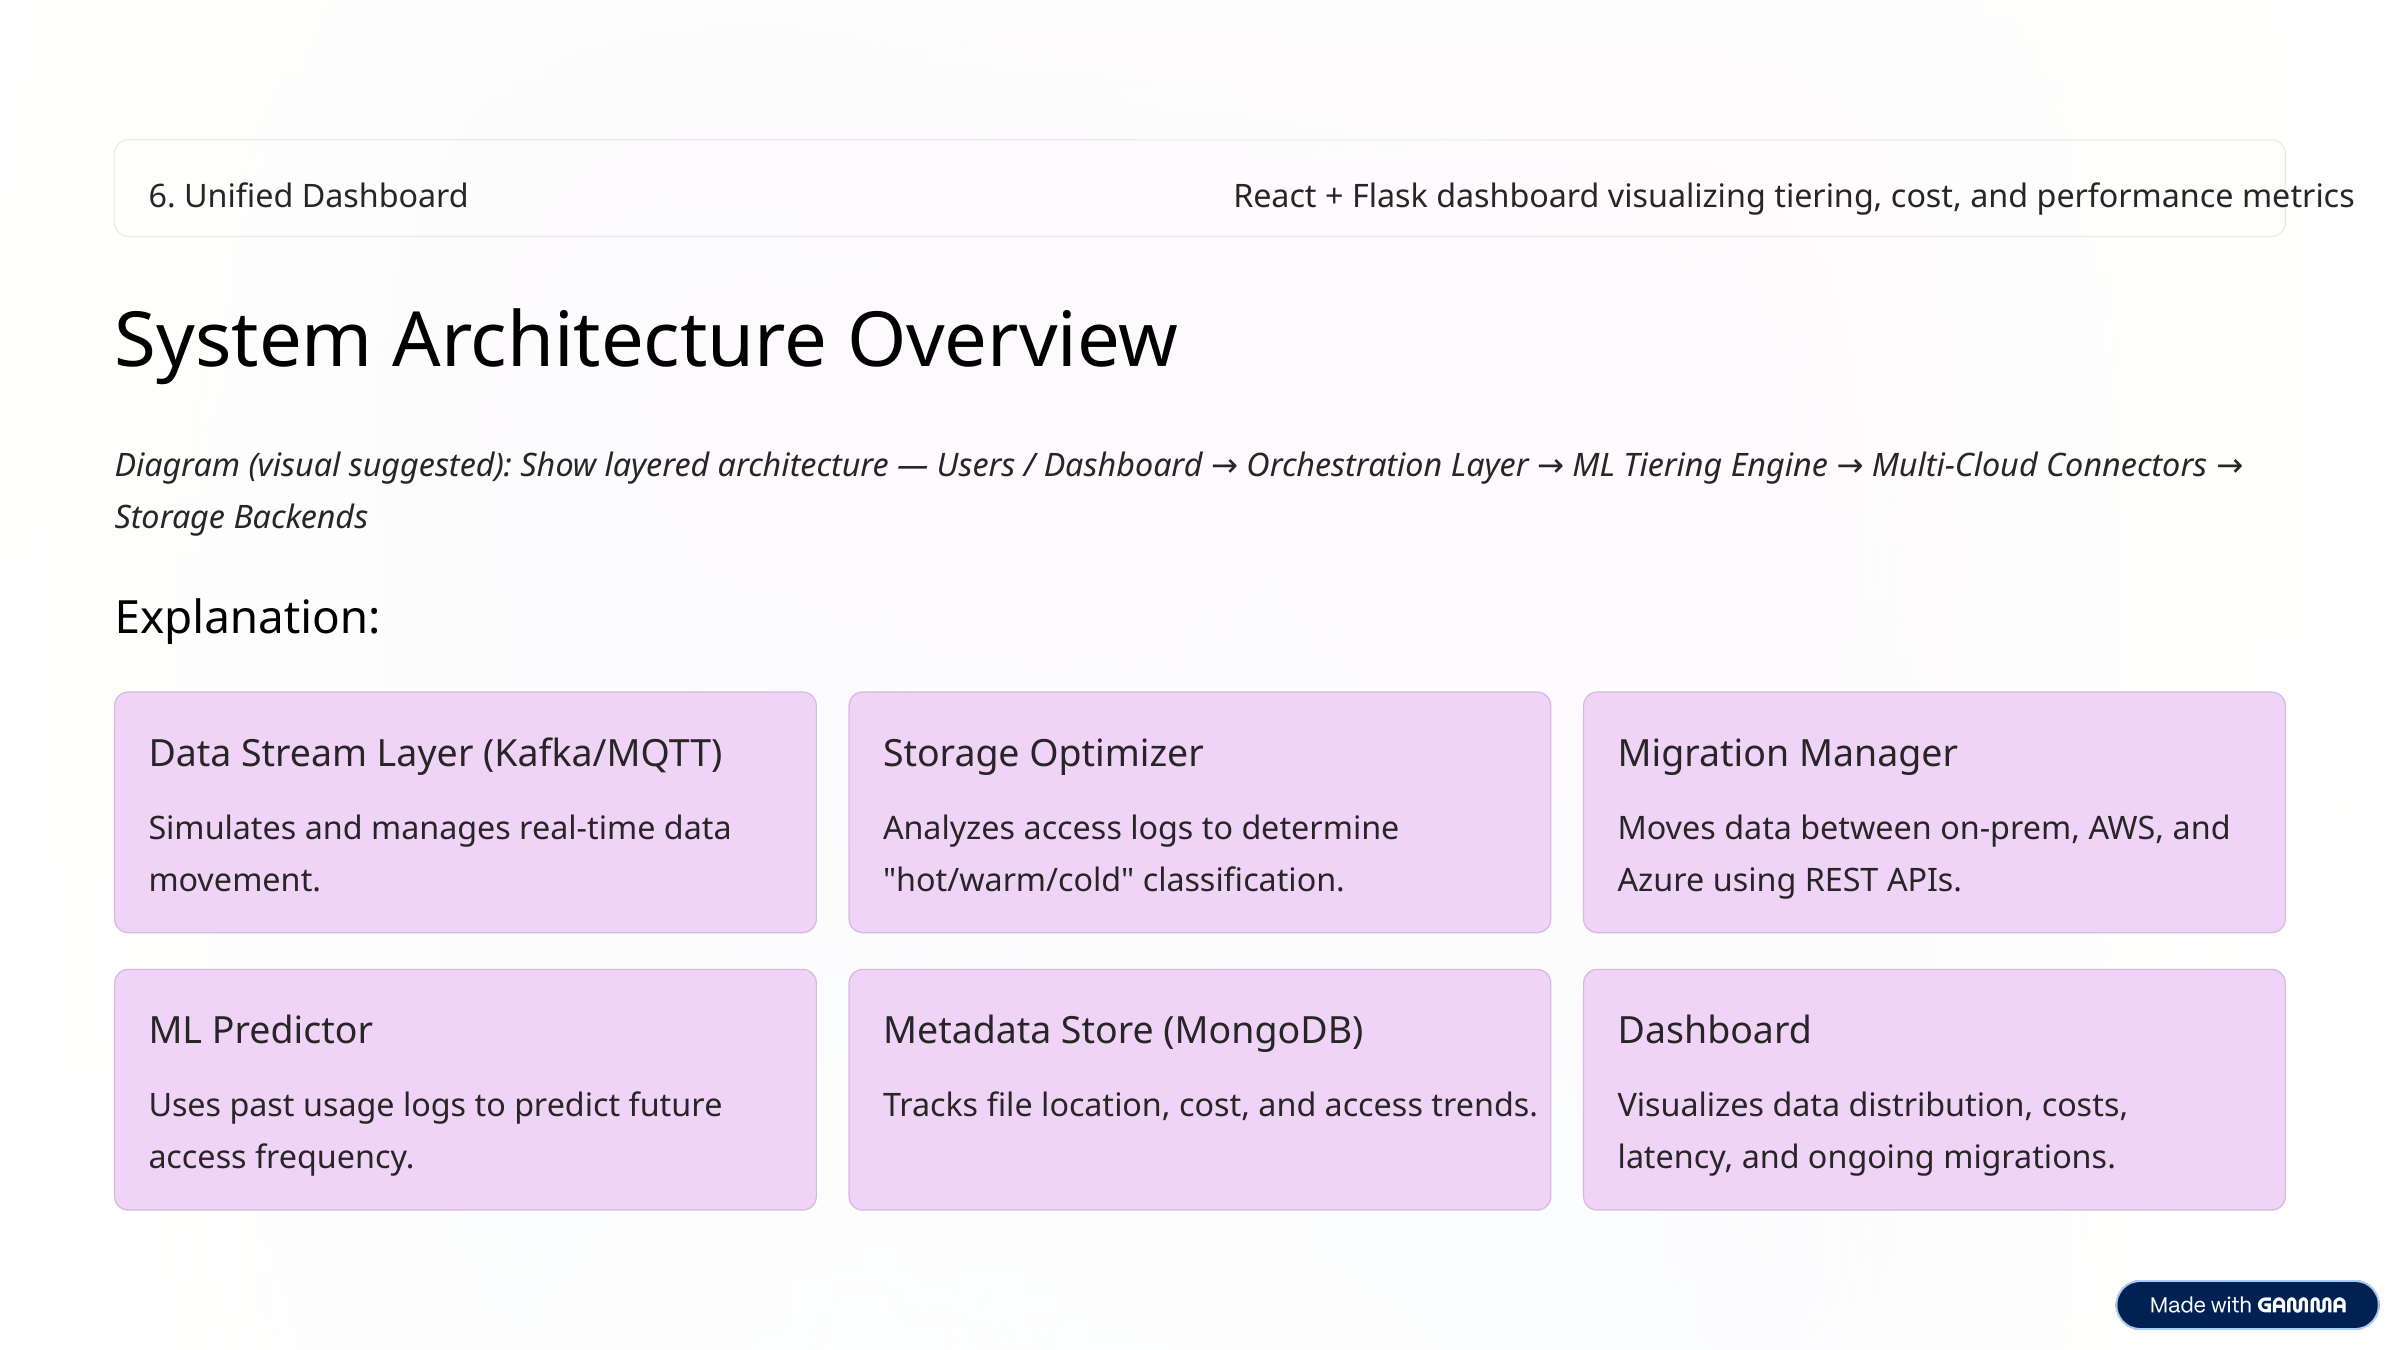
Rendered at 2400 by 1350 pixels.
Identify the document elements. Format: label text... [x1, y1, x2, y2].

text_box Tracks file location, cost, and access trends. [883, 1071, 1517, 1124]
text_box Moves data between on-prem, AWS, and Azure using REST APIs. [1617, 793, 2252, 899]
text_box Storage Optimizer [883, 725, 1269, 775]
text_box System Architecture Overview [114, 285, 1245, 382]
text_box Analyzes access logs to determine "hot/warm/cold" classification. [883, 793, 1517, 899]
text_box Visualizes data distribution, costs, latency, and ongoing migrations. [1617, 1071, 2252, 1177]
text_box [114, 969, 817, 1211]
text_box Data Stream Layer (Kafka/MQTT) [148, 725, 763, 775]
picture [2106, 1271, 2389, 1339]
text_box Simulates and manages real-time data movement. [148, 793, 783, 899]
text_box ML Predictor [148, 1003, 534, 1052]
text_box [849, 969, 1551, 1211]
text_box React + Flask dashboard visualizing tiering, cost, and performance metrics [1233, 162, 2252, 215]
text_box Explanation: [114, 585, 577, 643]
text_box [1583, 691, 2286, 933]
text_box 6. Unified Dashboard [148, 162, 1167, 215]
text_box Uses past usage logs to predict future access frequency. [148, 1071, 783, 1177]
text_box Dashboard [1617, 1003, 2003, 1052]
text_box Metadata Store (MongoDB) [883, 1003, 1378, 1052]
text_box Migration Manager [1617, 725, 2003, 775]
text_box [849, 691, 1551, 933]
text_box [114, 691, 817, 933]
text_box [1583, 969, 2286, 1211]
text_box [115, 141, 2285, 236]
text_box Diagram (visual suggested): Show layered architecture — Users / Dashboard → Orchestration Layer → ML Tiering Engine → Multi-Cloud Connectors → Storage Backends [114, 431, 2286, 536]
